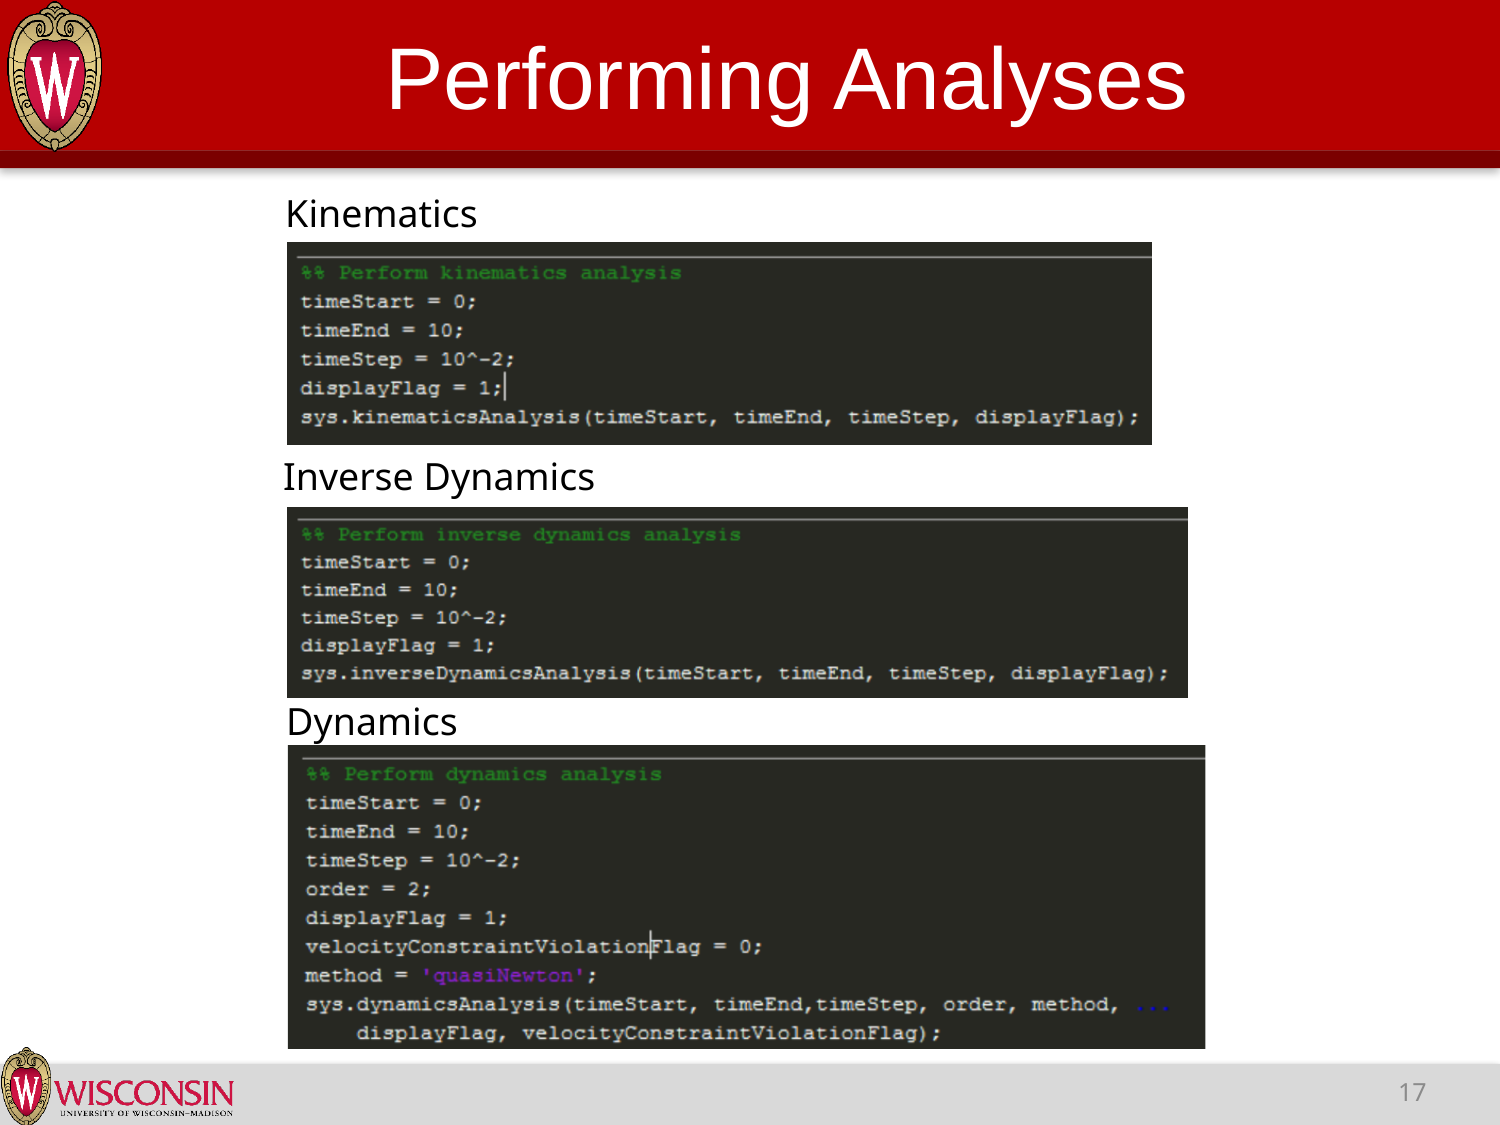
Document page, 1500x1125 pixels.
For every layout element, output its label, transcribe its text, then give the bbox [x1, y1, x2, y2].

picture [287, 507, 1188, 698]
title Performing Analyses [145, 21, 1430, 148]
text_box Inverse Dynamics [268, 445, 611, 506]
text_box Dynamics [271, 690, 473, 751]
slide_number 17 [1091, 1063, 1442, 1124]
picture [287, 242, 1152, 445]
text_box Kinematics [270, 182, 493, 243]
picture [287, 745, 1206, 1049]
picture [7, 1, 102, 152]
picture [1, 1047, 234, 1125]
